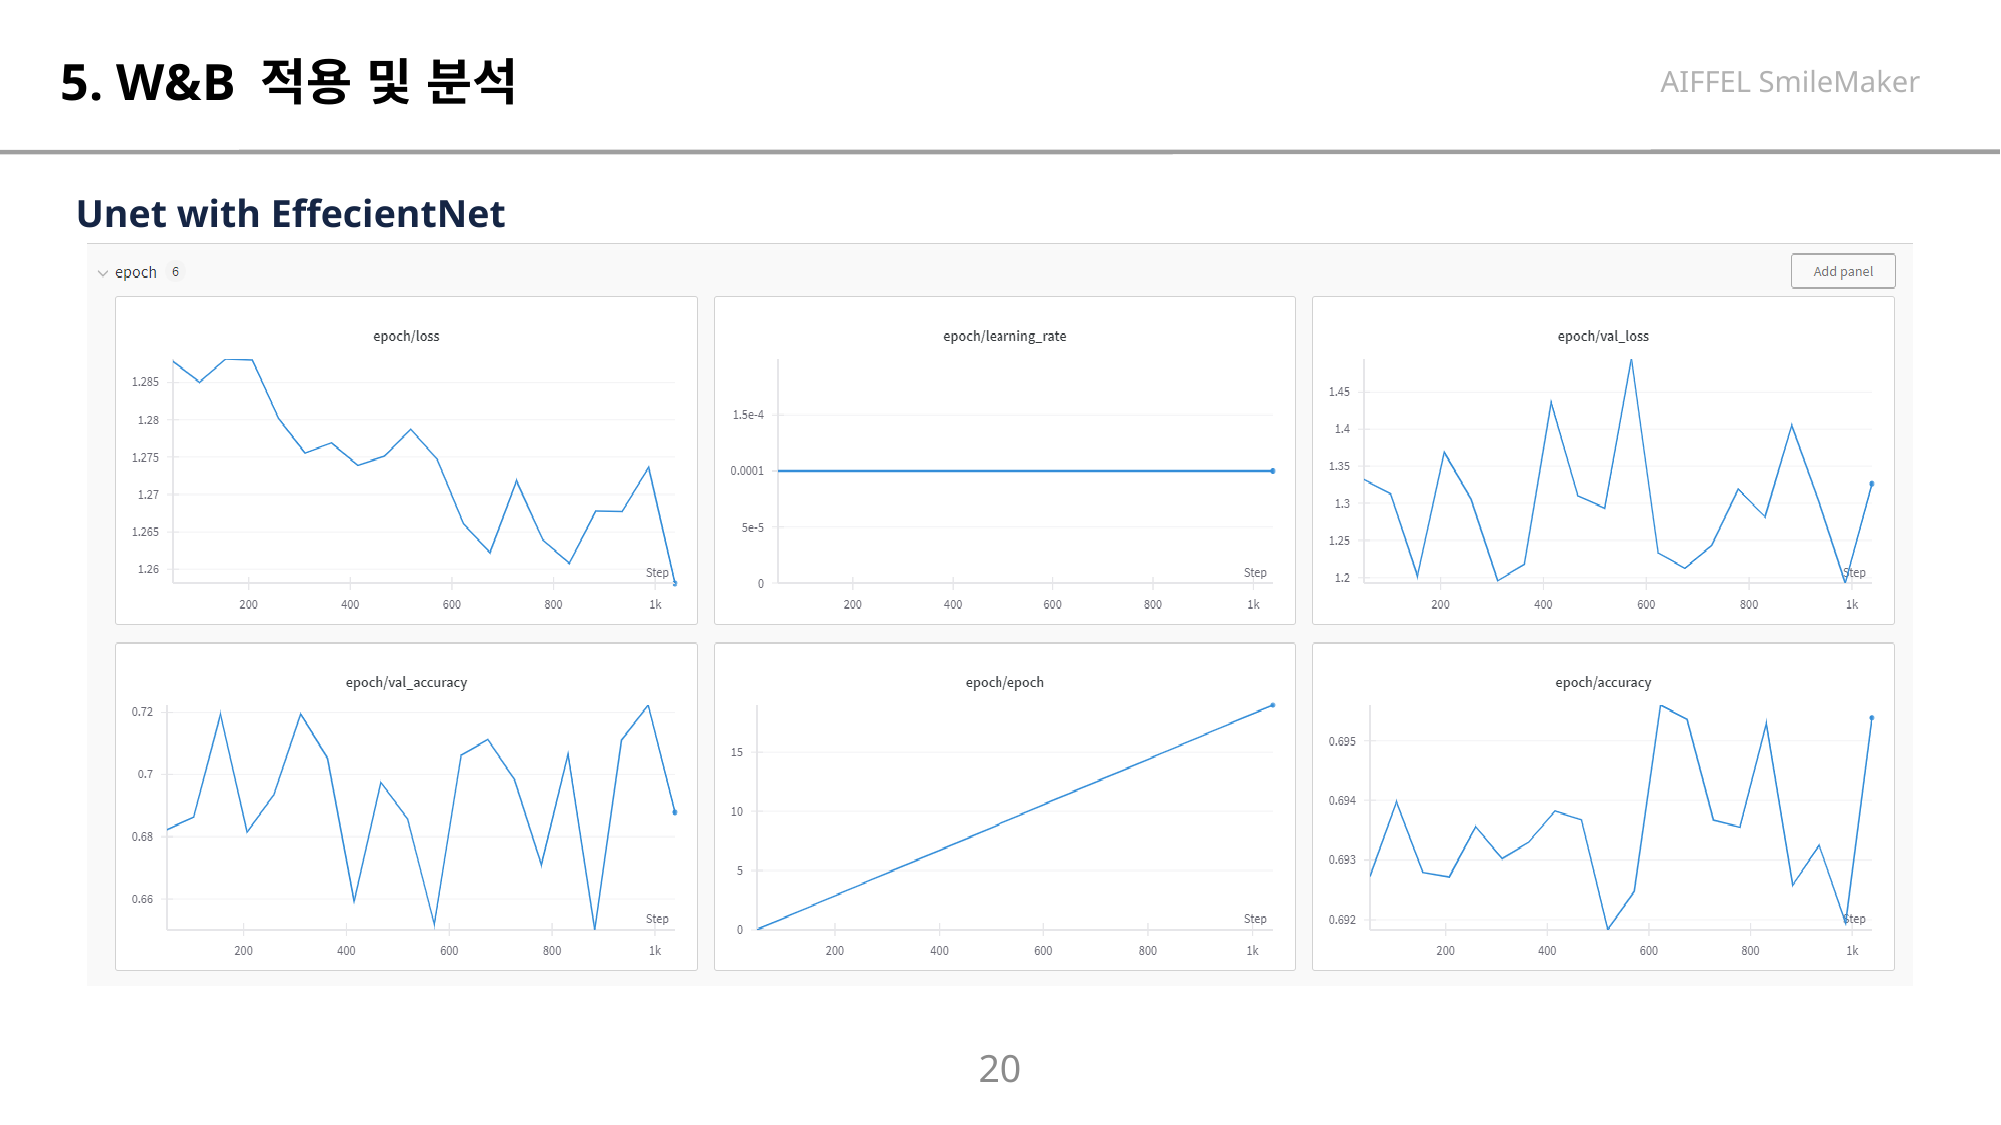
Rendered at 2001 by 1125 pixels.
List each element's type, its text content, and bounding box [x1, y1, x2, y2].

picture [87, 243, 1913, 986]
footer AIFFEL SmileMaker [1627, 53, 1955, 114]
text_box Unet with EffecientNet [60, 182, 573, 243]
slide_number 20 [774, 1040, 1225, 1101]
title 5. W&B 적용 및 분석 [45, 35, 1053, 133]
